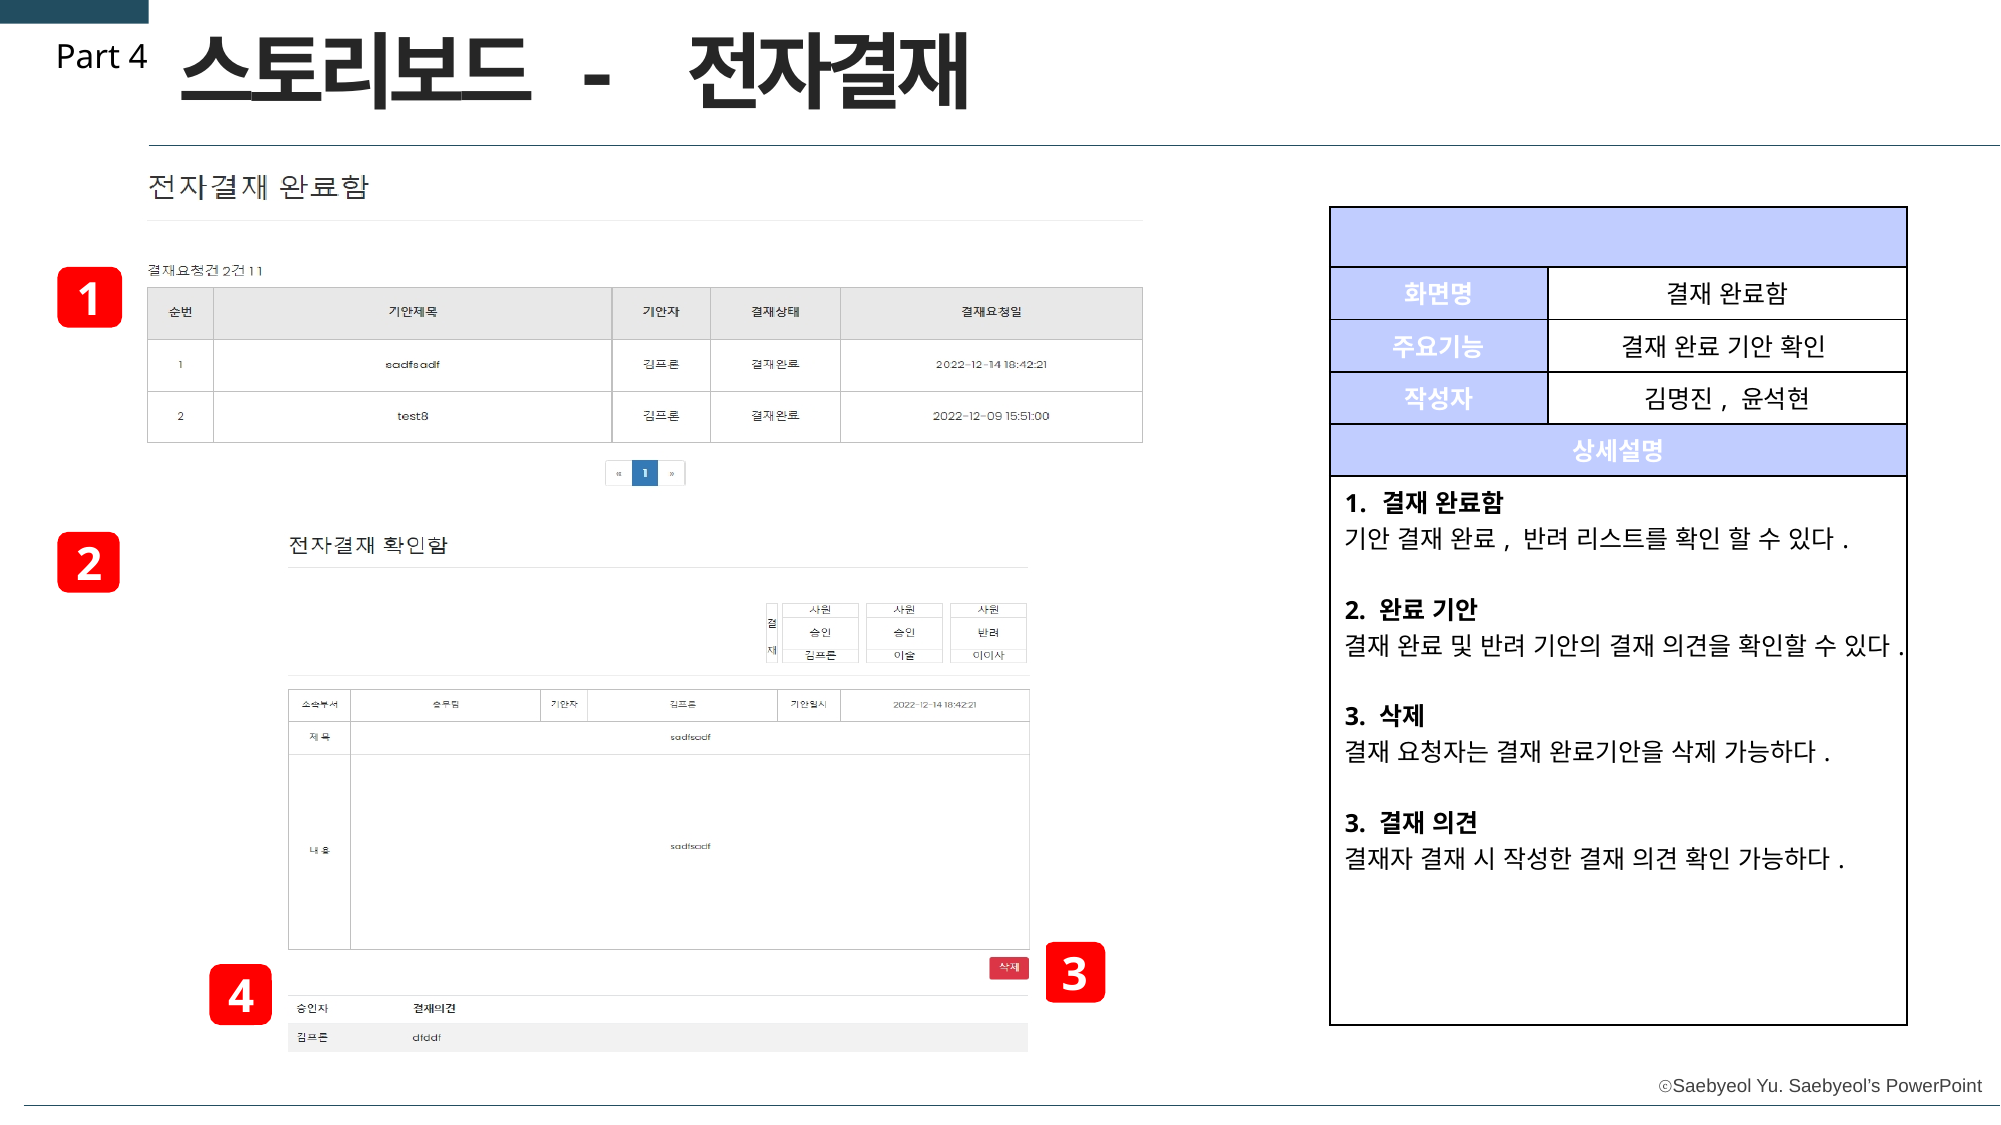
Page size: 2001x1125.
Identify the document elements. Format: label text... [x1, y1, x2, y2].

table_cell 작성자 [1331, 373, 1547, 423]
table_cell 김명진, 윤석현 [1549, 373, 1906, 423]
text_box Part 4 [40, 28, 163, 83]
text_box 2 [57, 531, 120, 593]
table_cell 주요기능 [1331, 320, 1547, 371]
text_box 1 [57, 266, 121, 328]
text_box 4 [209, 964, 270, 1026]
table_cell 결재 완료 기안 확인 [1549, 320, 1906, 371]
table_cell 상세설명 [1331, 425, 1906, 475]
table_cell 화면명 [1331, 268, 1547, 319]
table_cell 결재 완료함 [1549, 268, 1906, 319]
picture [270, 532, 1046, 1063]
text_box 3 [1046, 941, 1106, 1003]
text_box 스토리보드 - 전자결재 [163, 11, 989, 127]
picture [121, 156, 1161, 516]
table_cell 결재 완료함 기안 결재 완료, 반려 리스트를 확인 할 수 있다. 2. 완료 기안 결재 완료 및 반려 기안의 결재 의견을 확인할 수 있다. 3. 삭제 결재 요청자는 결재 완료기안을 삭제 가능하다. 3. 결재 의견 결재자 결재 시 작성한 결재 의견 확인 가능하다. [1331, 477, 1906, 1024]
table_header [1331, 208, 1906, 266]
text_box [0, 0, 150, 25]
